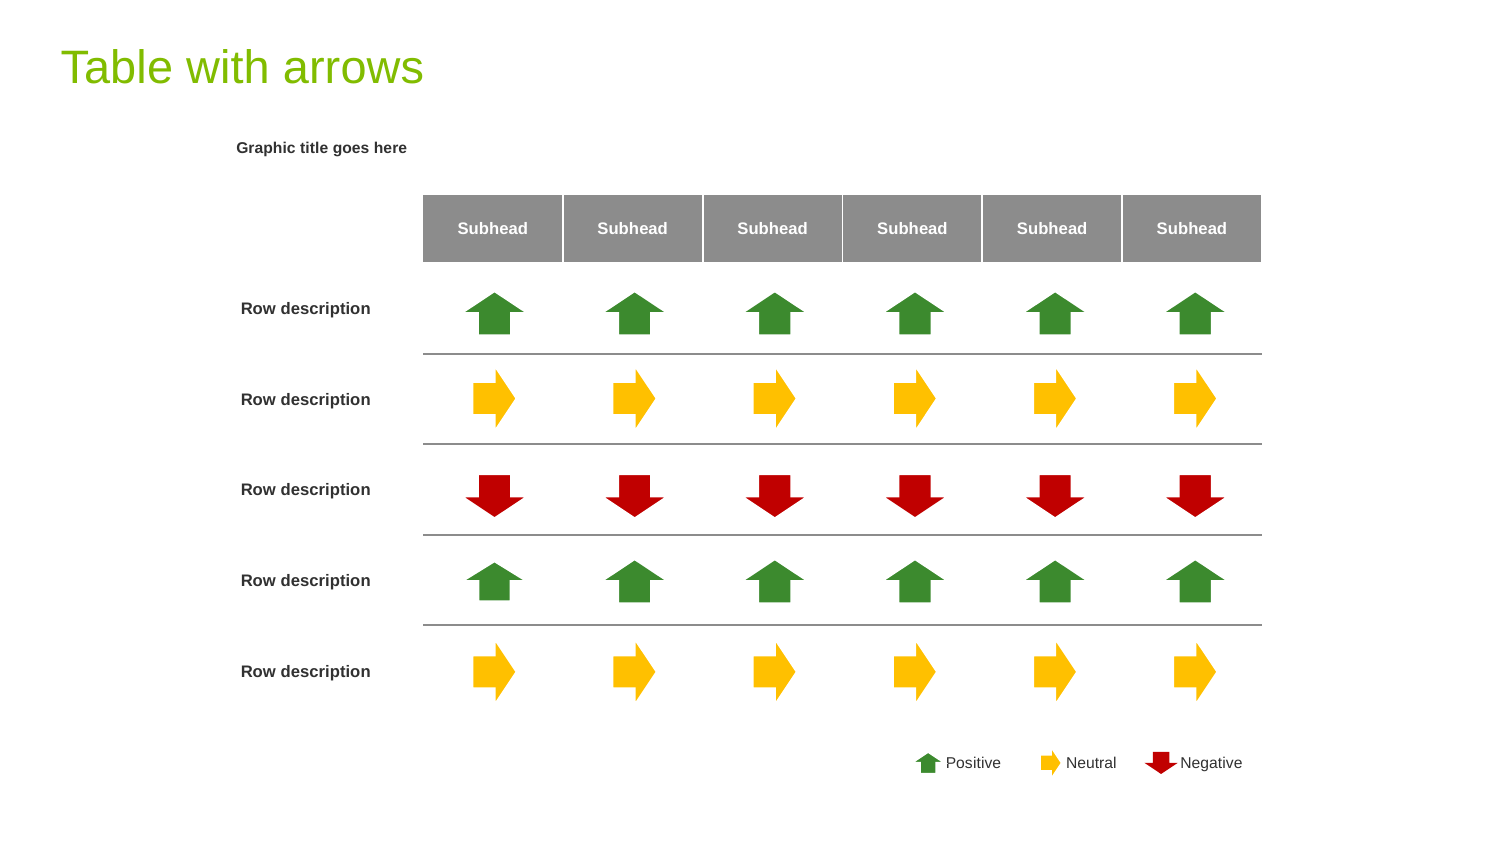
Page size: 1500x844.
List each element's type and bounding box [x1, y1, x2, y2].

table_header [1123, 195, 1261, 262]
text_box [1180, 753, 1243, 773]
text_box [461, 291, 528, 336]
text_box [1032, 638, 1078, 706]
text_box [612, 638, 657, 706]
text_box [1032, 365, 1078, 432]
table_header [983, 195, 1121, 262]
title [60, 36, 1437, 95]
table_cell [233, 263, 1262, 716]
table_header [704, 195, 842, 262]
text_box [1162, 291, 1229, 336]
text_box [1066, 753, 1117, 773]
text_box [1173, 638, 1218, 706]
text_box [601, 559, 668, 604]
text_box [612, 365, 657, 432]
text_box [1039, 746, 1062, 780]
text_box [1162, 474, 1229, 519]
text_box [1021, 559, 1089, 604]
text_box [462, 561, 527, 602]
text_box [752, 365, 797, 432]
text_box [741, 291, 809, 336]
text_box [892, 638, 938, 706]
table_header [564, 195, 702, 262]
text_box [236, 138, 408, 158]
text_box [741, 559, 809, 604]
text_box [1021, 291, 1089, 336]
text_box [911, 751, 1002, 774]
text_box [461, 474, 528, 519]
text_box [1173, 365, 1218, 432]
text_box [892, 365, 938, 432]
text_box [741, 474, 809, 519]
text_box [752, 638, 797, 706]
table_header [843, 195, 981, 262]
text_box [472, 638, 517, 706]
text_box [1144, 751, 1178, 774]
text_box [881, 559, 949, 604]
text_box [1162, 559, 1229, 604]
text_box [881, 291, 949, 336]
text_box [601, 474, 668, 519]
text_box [881, 474, 949, 519]
table_header [233, 194, 562, 263]
text_box [1021, 474, 1089, 519]
text_box [601, 291, 668, 336]
text_box [472, 365, 517, 432]
